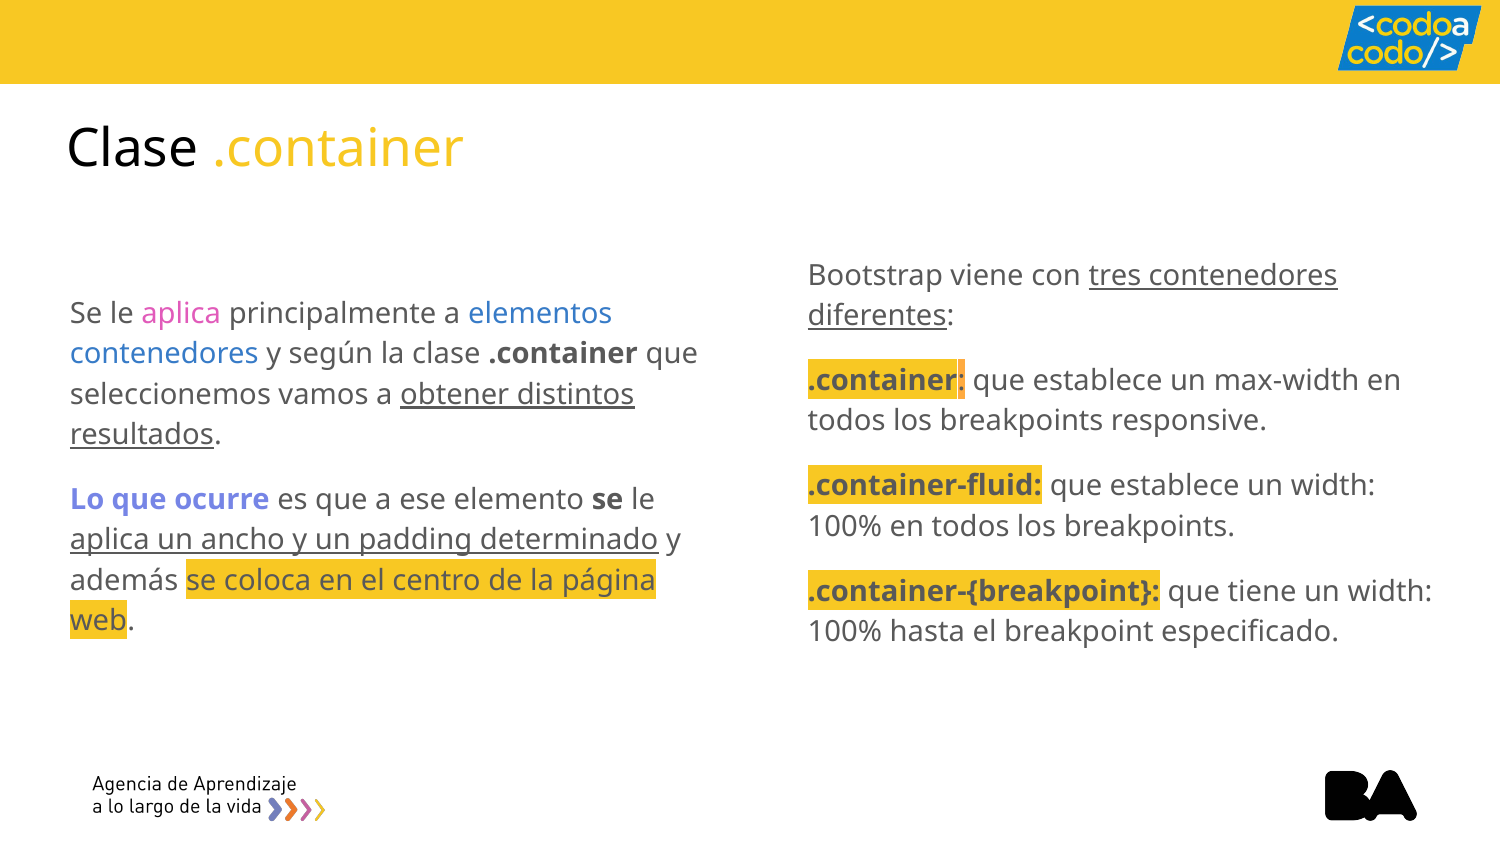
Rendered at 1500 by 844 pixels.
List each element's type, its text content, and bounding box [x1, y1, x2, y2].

list Bootstrap viene con tres contenedores diferentes: .container: que establece un ​max-width ​en todos los breakpoints responsive. .container-fluid: que establece un ​width: 100%​ en todos los breakpoints. .container-{breakpoint}: que tiene un ​width: 100% ​hasta el breakpoint especificado. [792, 235, 1449, 741]
picture [70, 756, 344, 835]
picture [1337, 5, 1482, 71]
picture [1325, 770, 1417, 821]
title Clase .container [51, 98, 1449, 192]
list Se le aplica principalmente a elementos contenedores y según la clase .container que seleccionemos vamos a obtener distintos resultados. Lo que ocurre es que a ese elemento se le aplica un ​ancho​ y un ​padding​ determinado y además se coloca en el centro ​de la página web. [54, 273, 734, 665]
